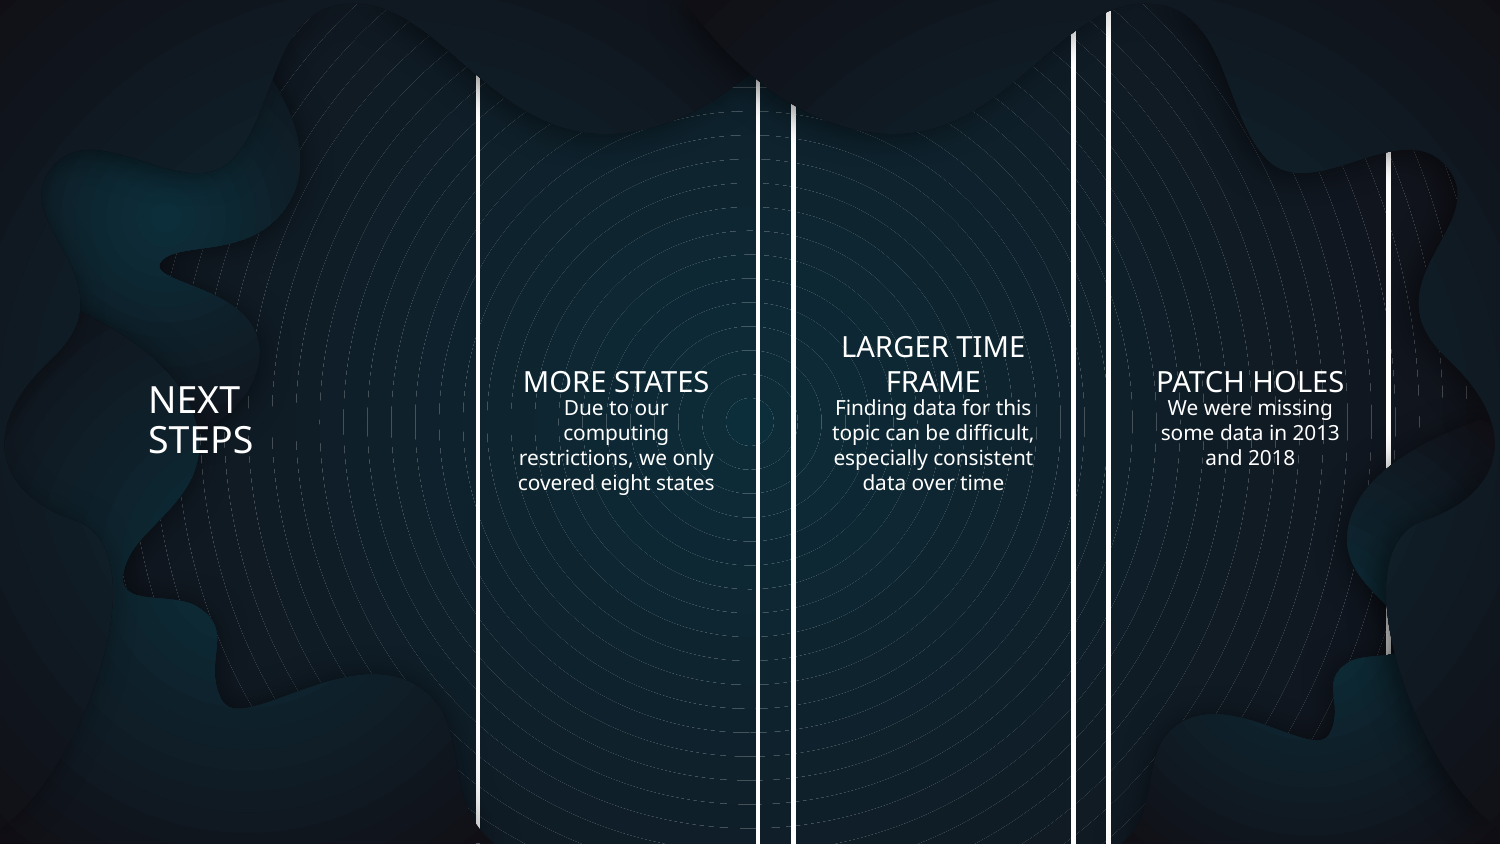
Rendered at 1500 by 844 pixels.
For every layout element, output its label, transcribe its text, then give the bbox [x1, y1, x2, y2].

title NEXT STEPS [136, 135, 356, 708]
subtitle LARGER TIME FRAME [793, 365, 1074, 404]
subtitle MORE STATES [476, 365, 757, 404]
subtitle We were missing some data in 2013 and 2018 [1134, 389, 1367, 587]
subtitle PATCH HOLES [1110, 365, 1391, 404]
subtitle Due to our computing restrictions, we only covered eight states [500, 389, 733, 587]
subtitle Finding data for this topic can be difficult, especially consistent data over time [817, 389, 1050, 587]
